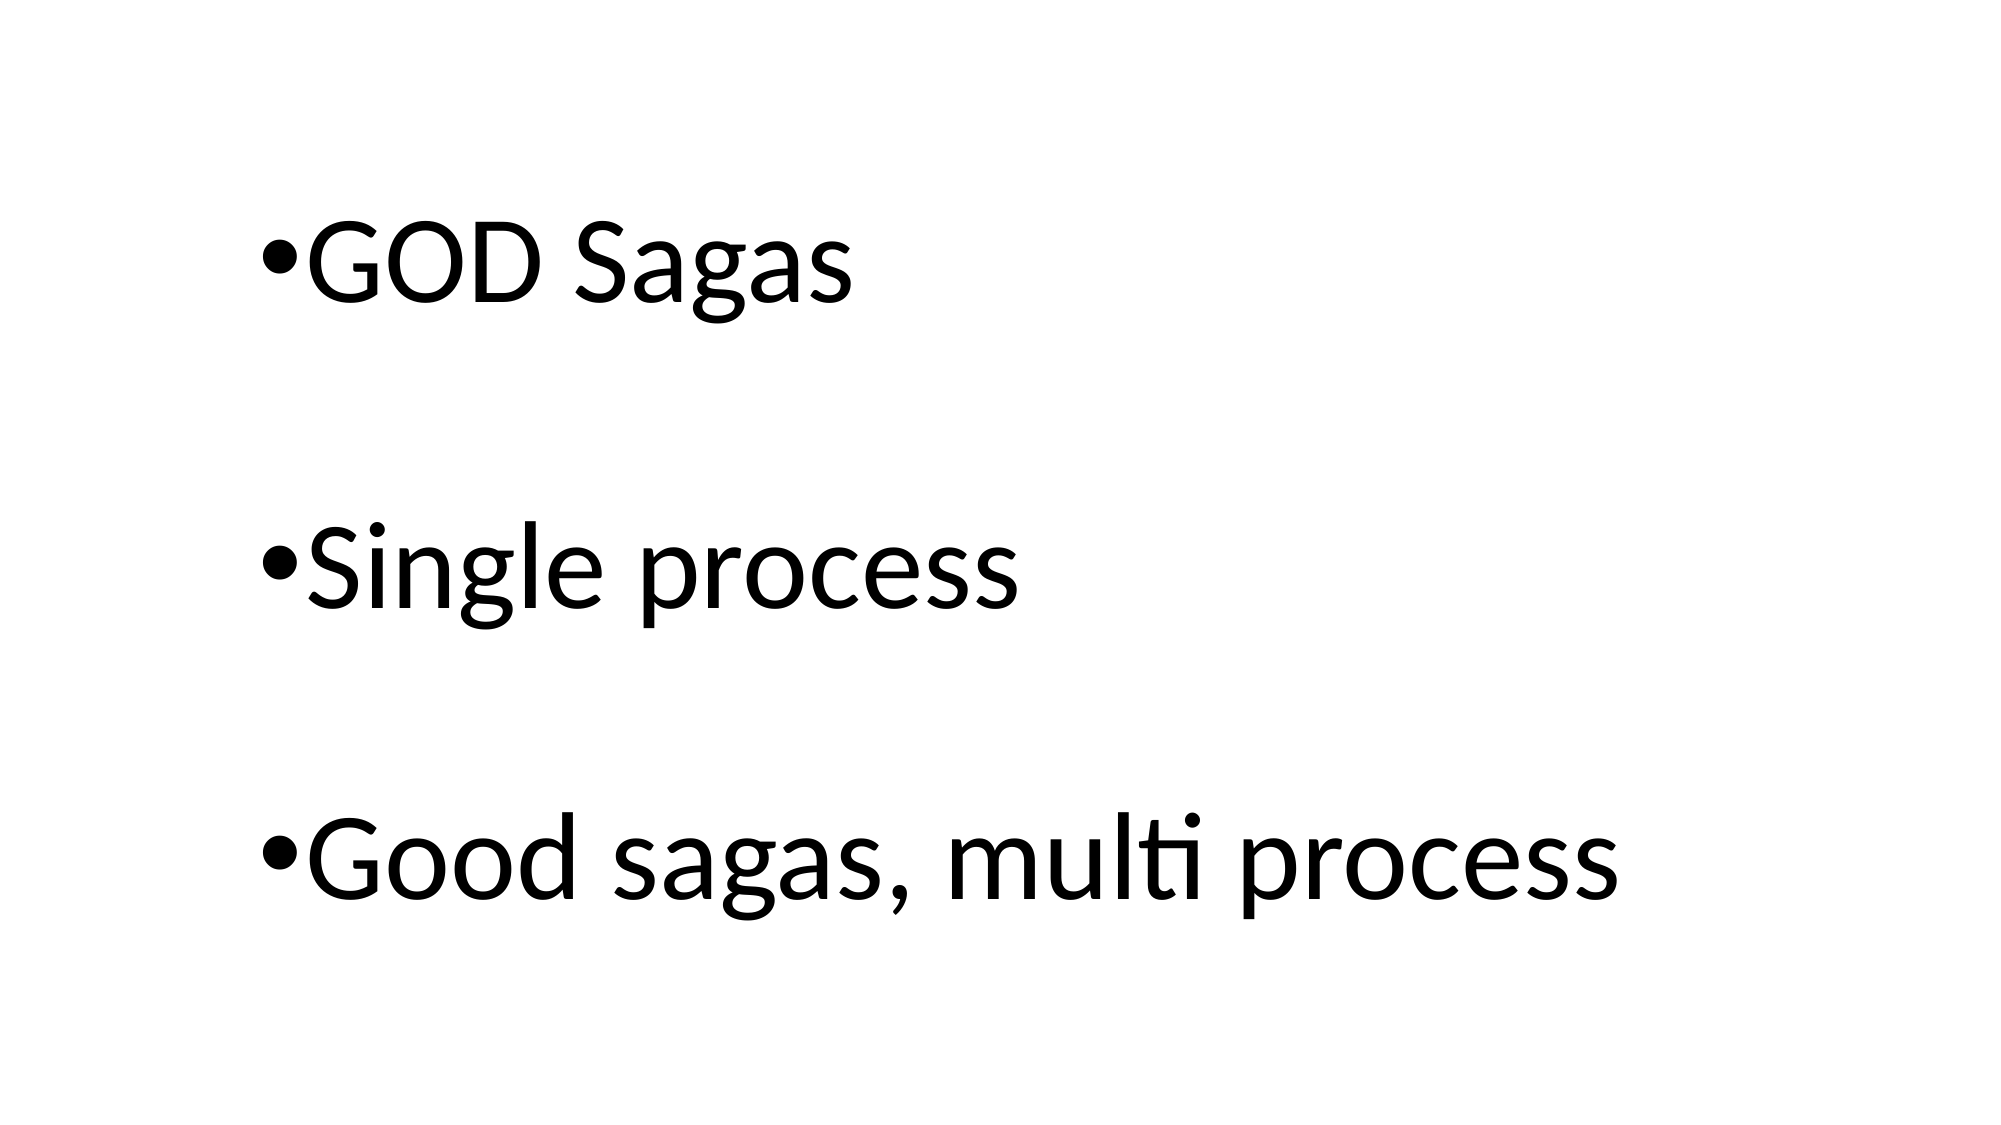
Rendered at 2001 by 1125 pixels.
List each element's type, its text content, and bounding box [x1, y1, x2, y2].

list GOD Sagas Single process Good sagas, multi process [244, 187, 2000, 813]
